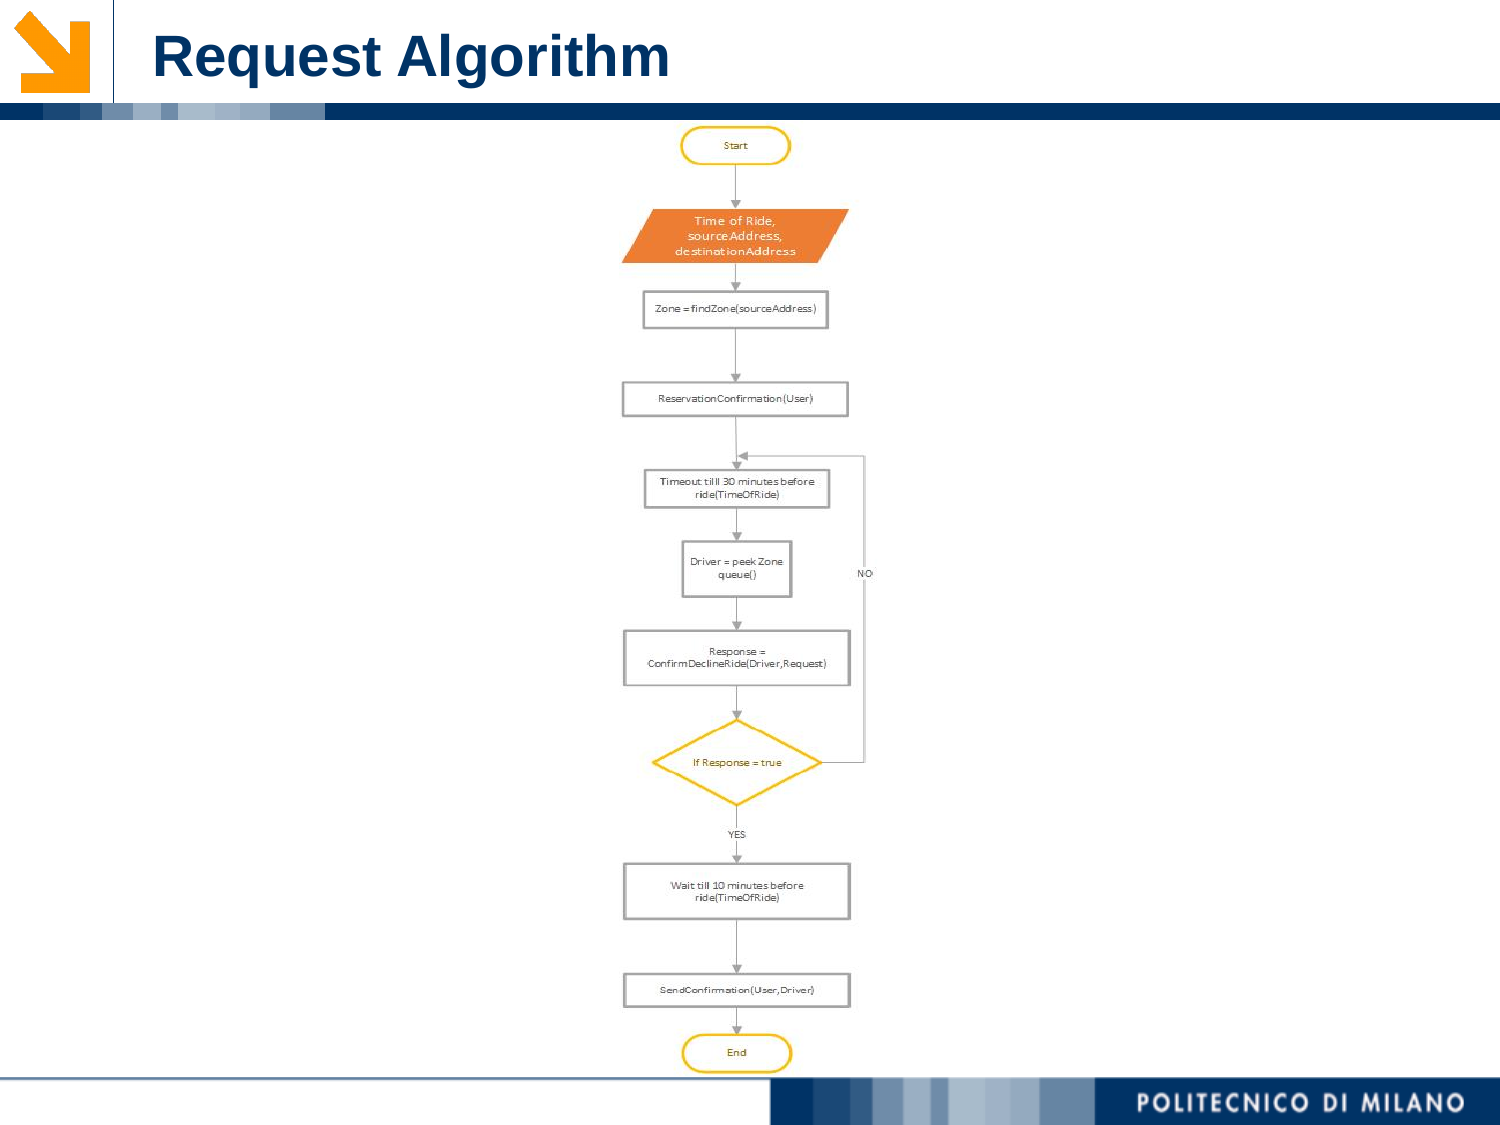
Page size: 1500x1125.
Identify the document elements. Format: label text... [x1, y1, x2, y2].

picture [0, 103, 1500, 1125]
picture [13, 10, 90, 93]
title Request Algorithm [137, 21, 1473, 101]
text_box POLITECNICO DI MILANO [1112, 1071, 1500, 1077]
